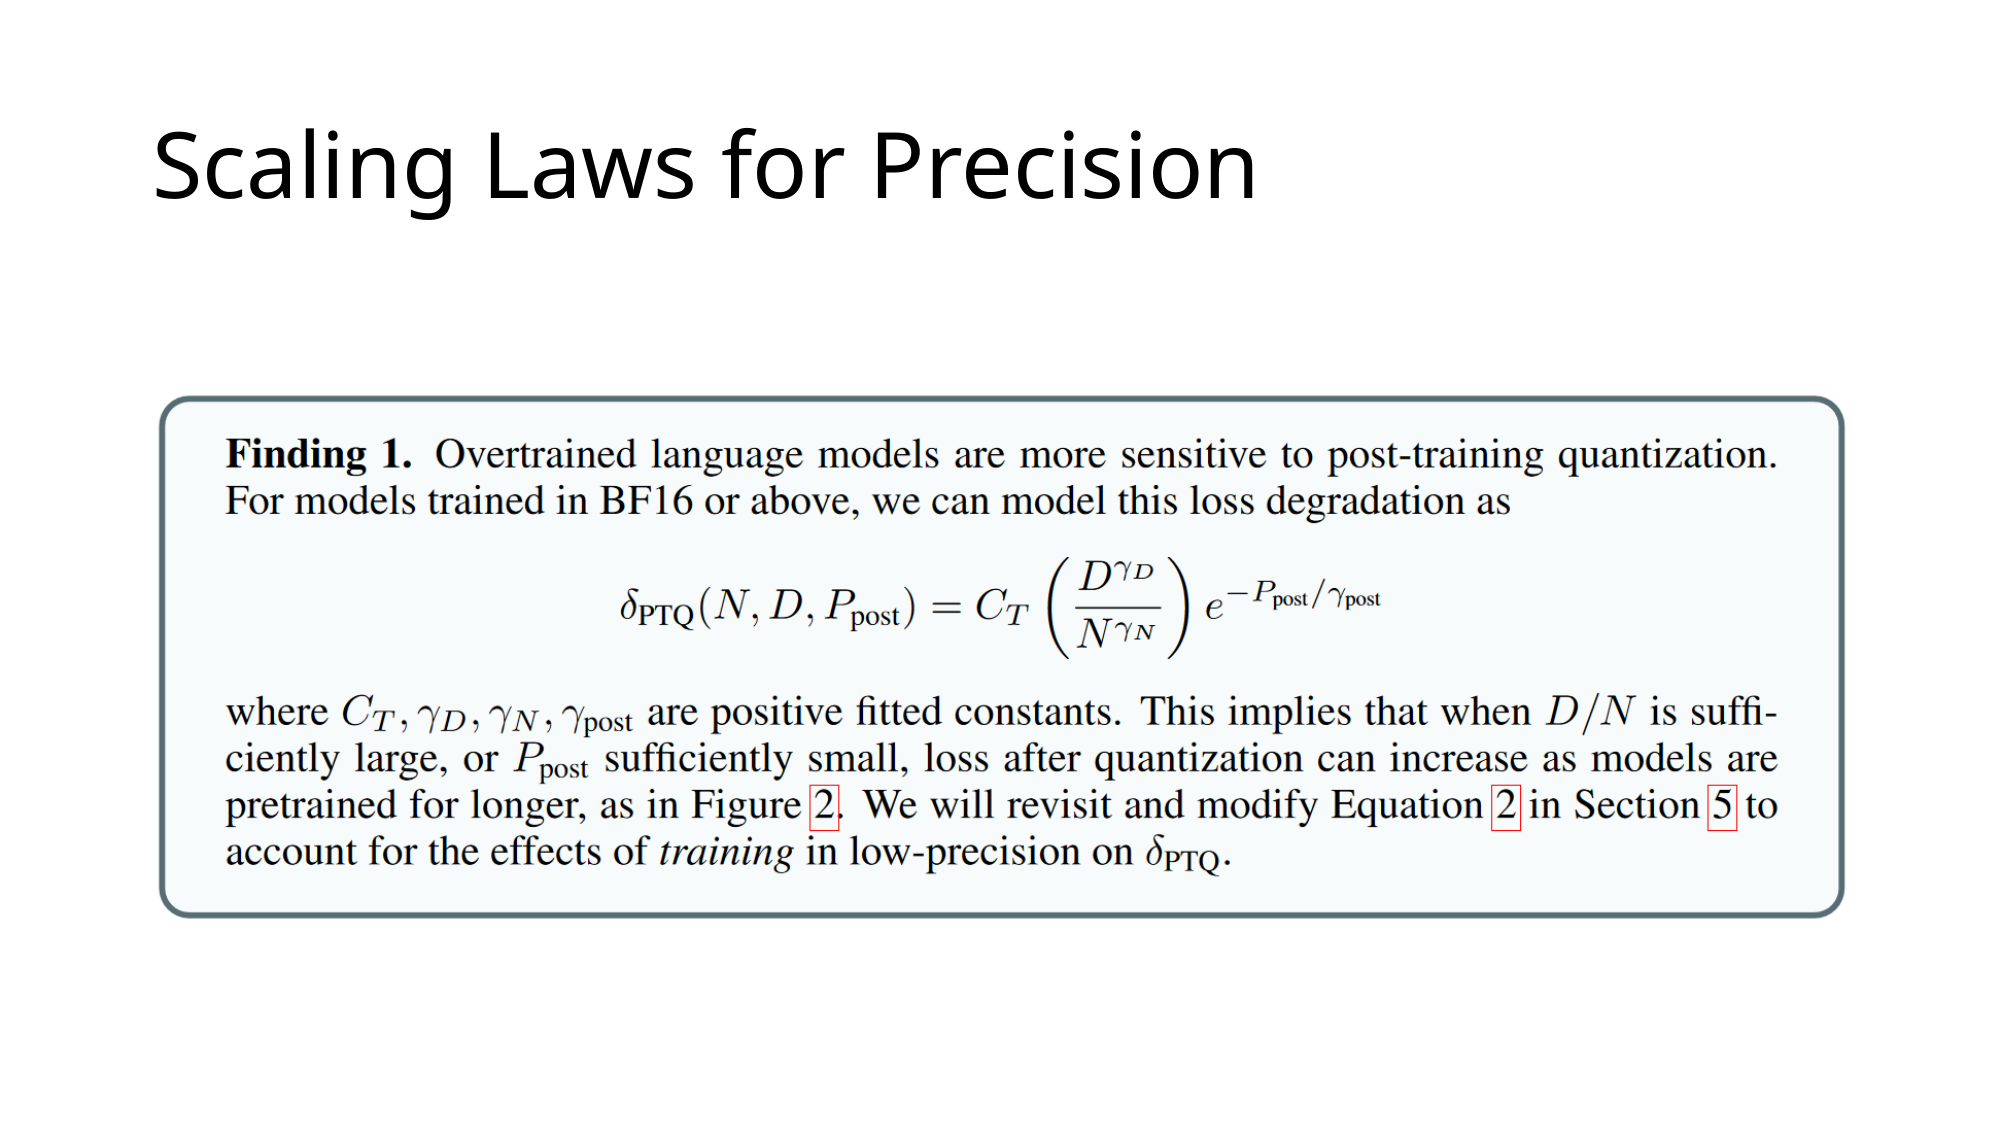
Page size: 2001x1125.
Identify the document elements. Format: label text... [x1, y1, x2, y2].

title Scaling Laws for Precision [137, 59, 1863, 278]
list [137, 380, 1863, 932]
